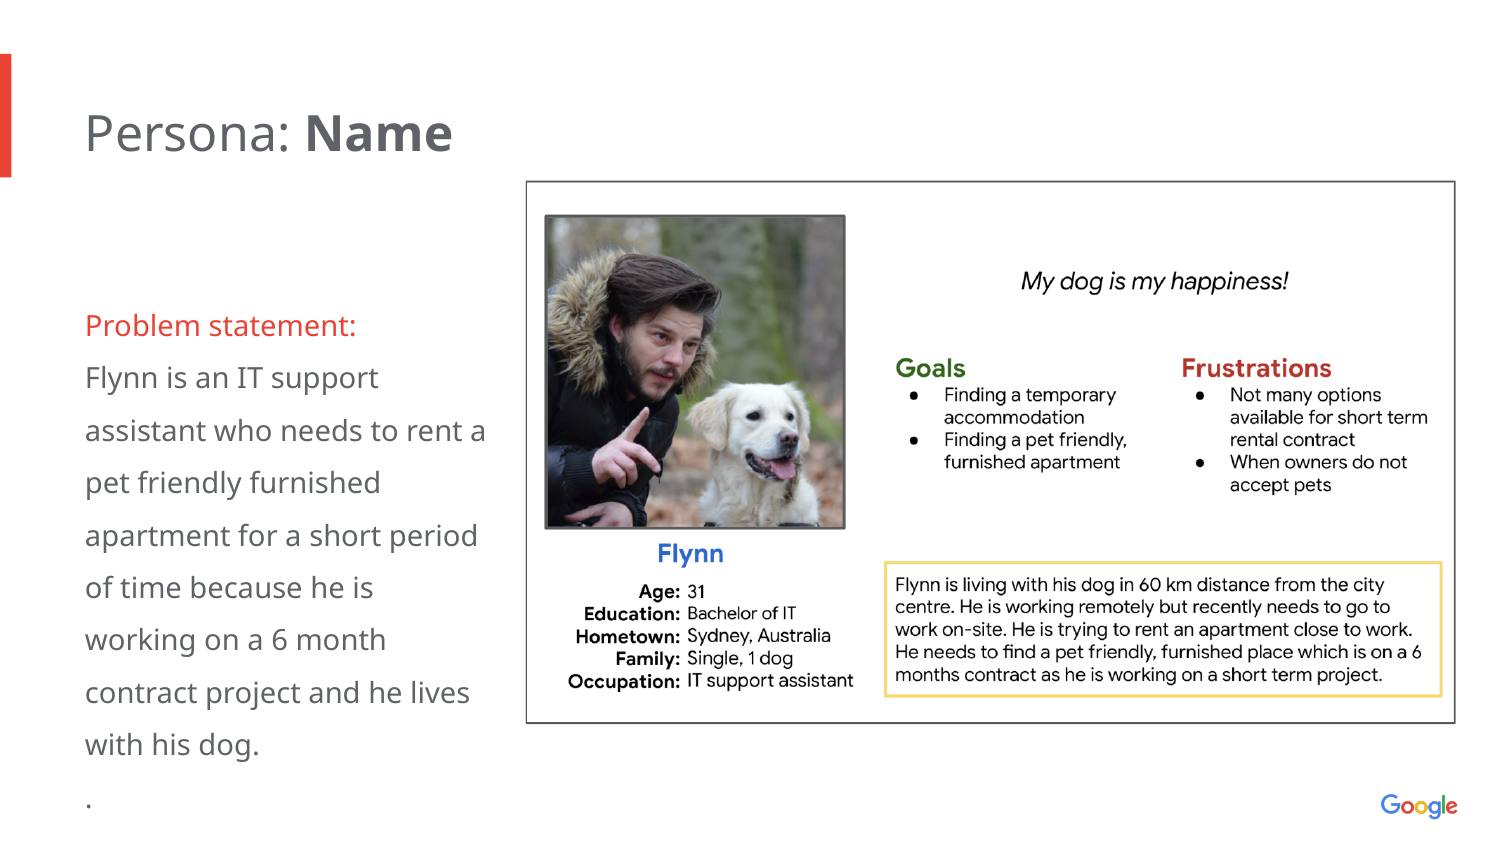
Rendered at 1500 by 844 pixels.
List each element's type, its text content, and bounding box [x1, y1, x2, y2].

text_box Persona: Name [84, 85, 1087, 176]
text_box Problem statement: Flynn is an IT support assistant who needs to rent a pet friendly furnished apartment for a short period of time because he is working on a 6 month contract project and he lives with his dog. . [84, 274, 507, 844]
picture [1381, 794, 1458, 820]
picture [519, 176, 1464, 730]
